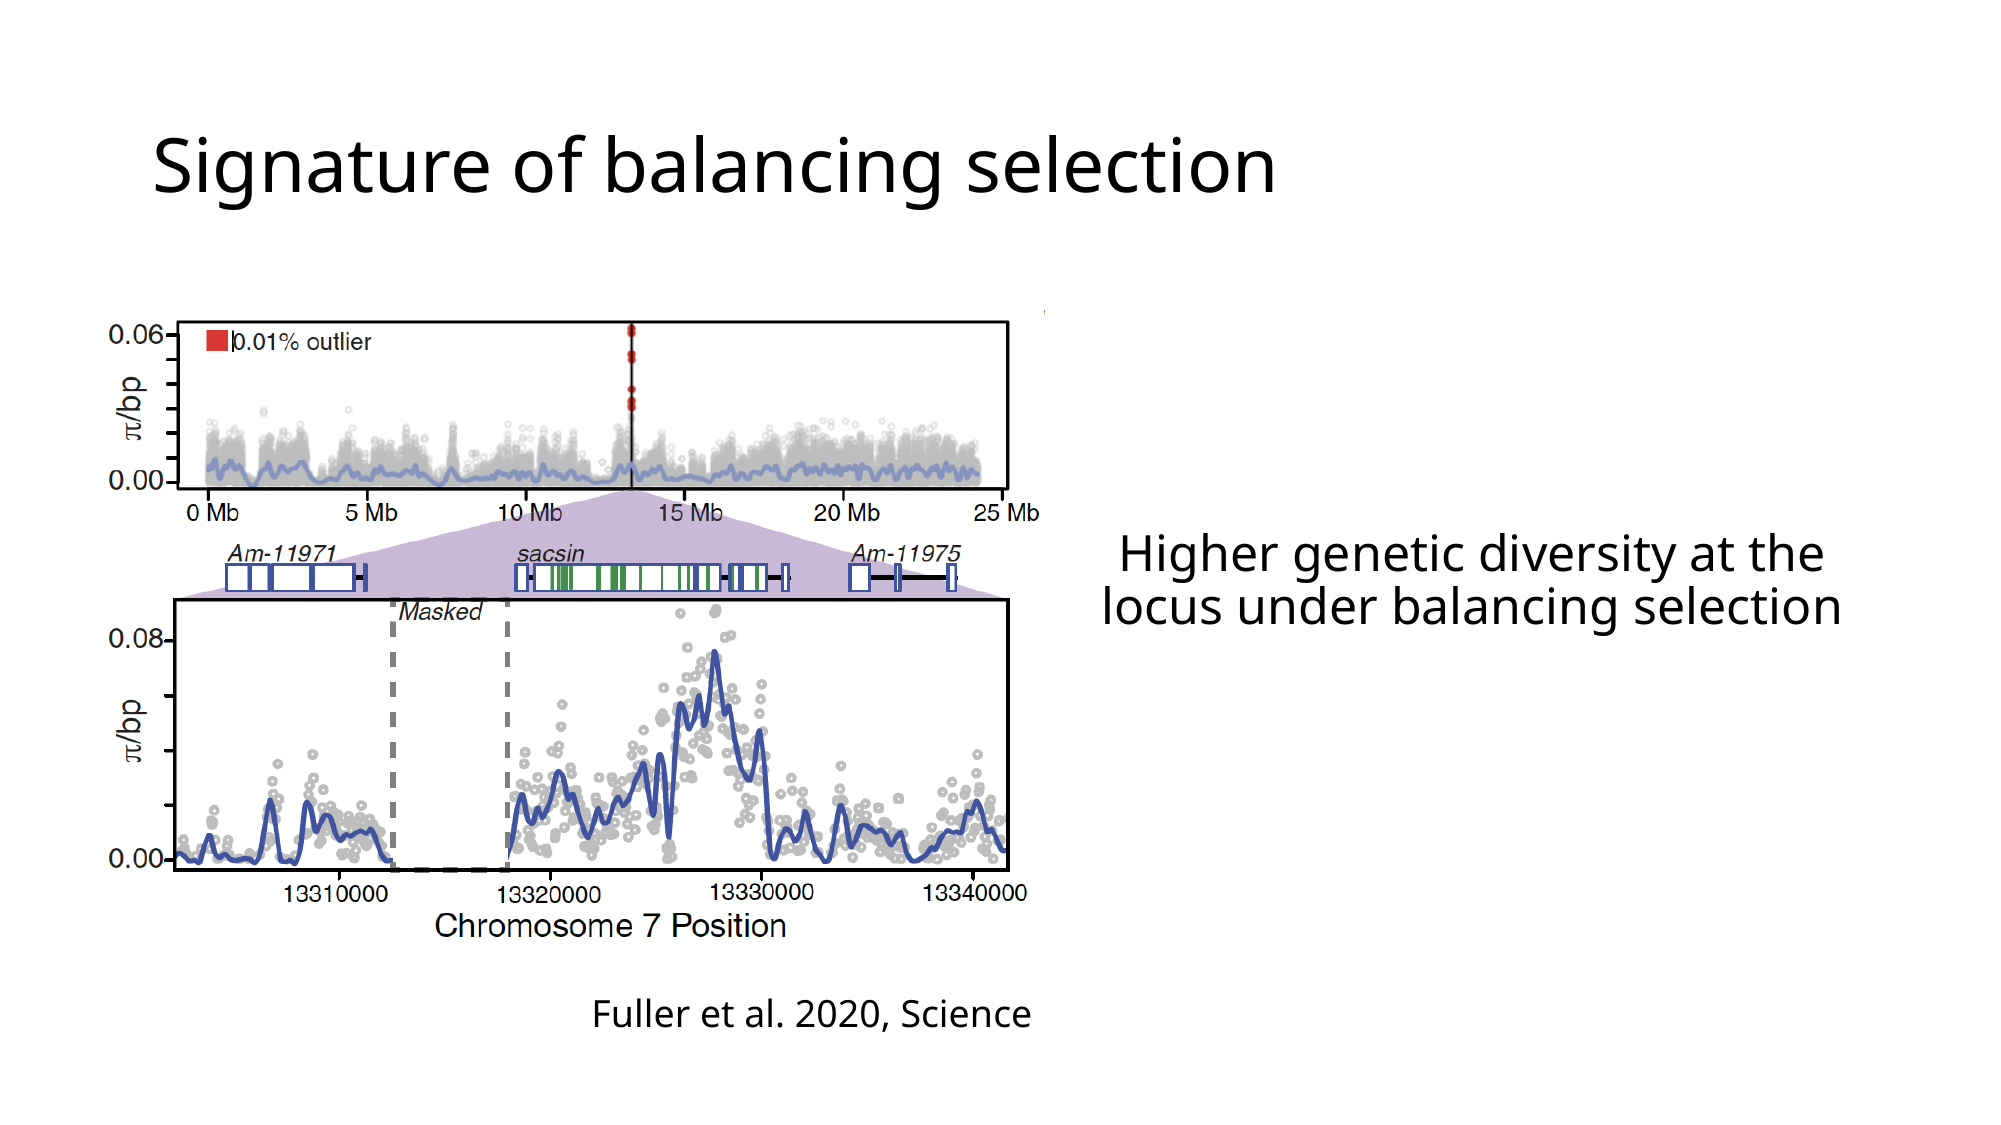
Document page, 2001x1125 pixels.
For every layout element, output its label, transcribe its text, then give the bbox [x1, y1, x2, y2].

picture [106, 310, 1045, 955]
text_box Fuller et al. 2020, Science [576, 982, 1048, 1043]
list Higher genetic diversity at the locus under balancing selection [1082, 520, 1863, 706]
title Signature of balancing selection [137, 59, 1863, 278]
